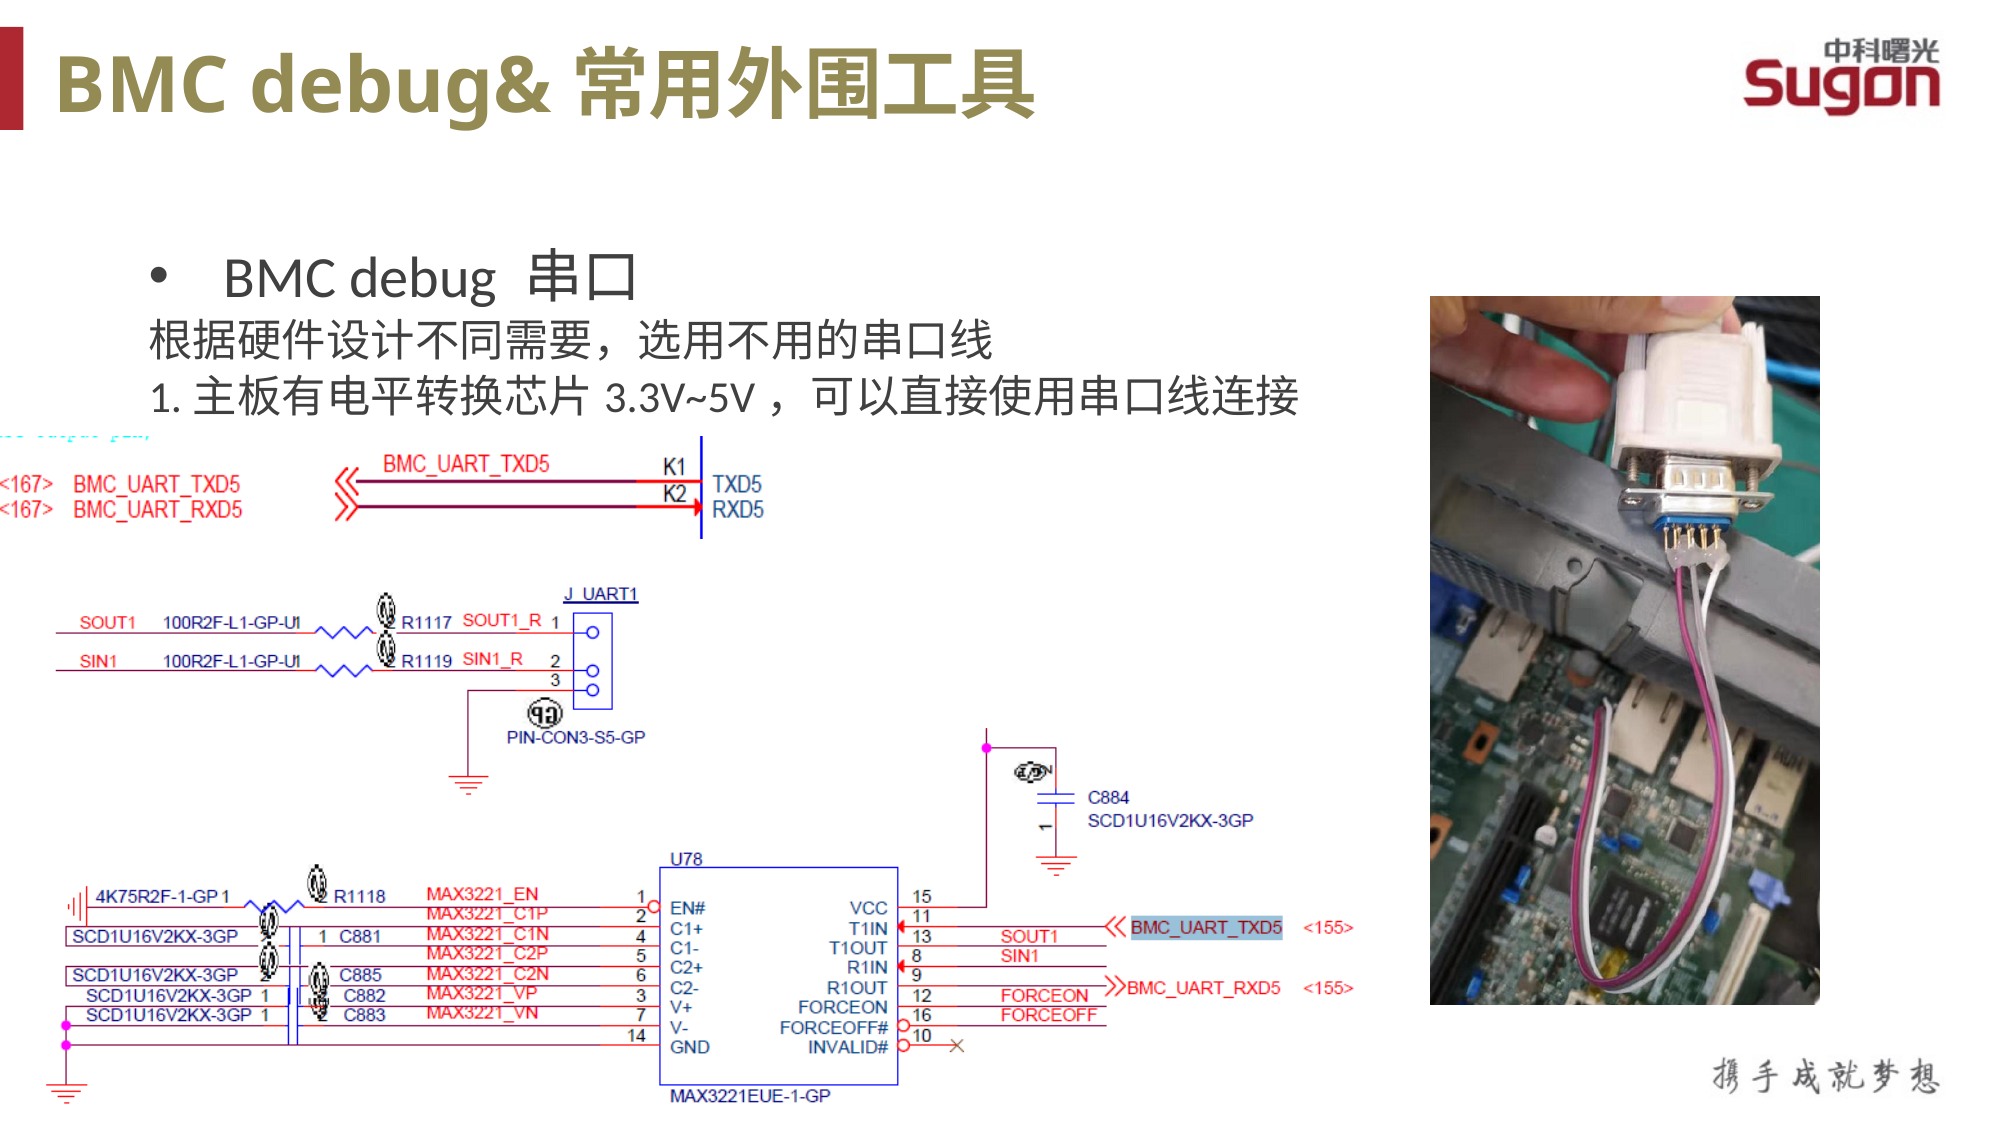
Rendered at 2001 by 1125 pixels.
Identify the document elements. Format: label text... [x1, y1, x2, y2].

list BMC debug 串口 根据硬件设计不同需要，选用不用的串口线 1.主板有电平转换芯片3.3V~5V，可以直接使用串口线连接 [133, 231, 1859, 998]
list BMC debug&常用外围工具 [39, 26, 1693, 130]
picture [0, 0, 2001, 1125]
